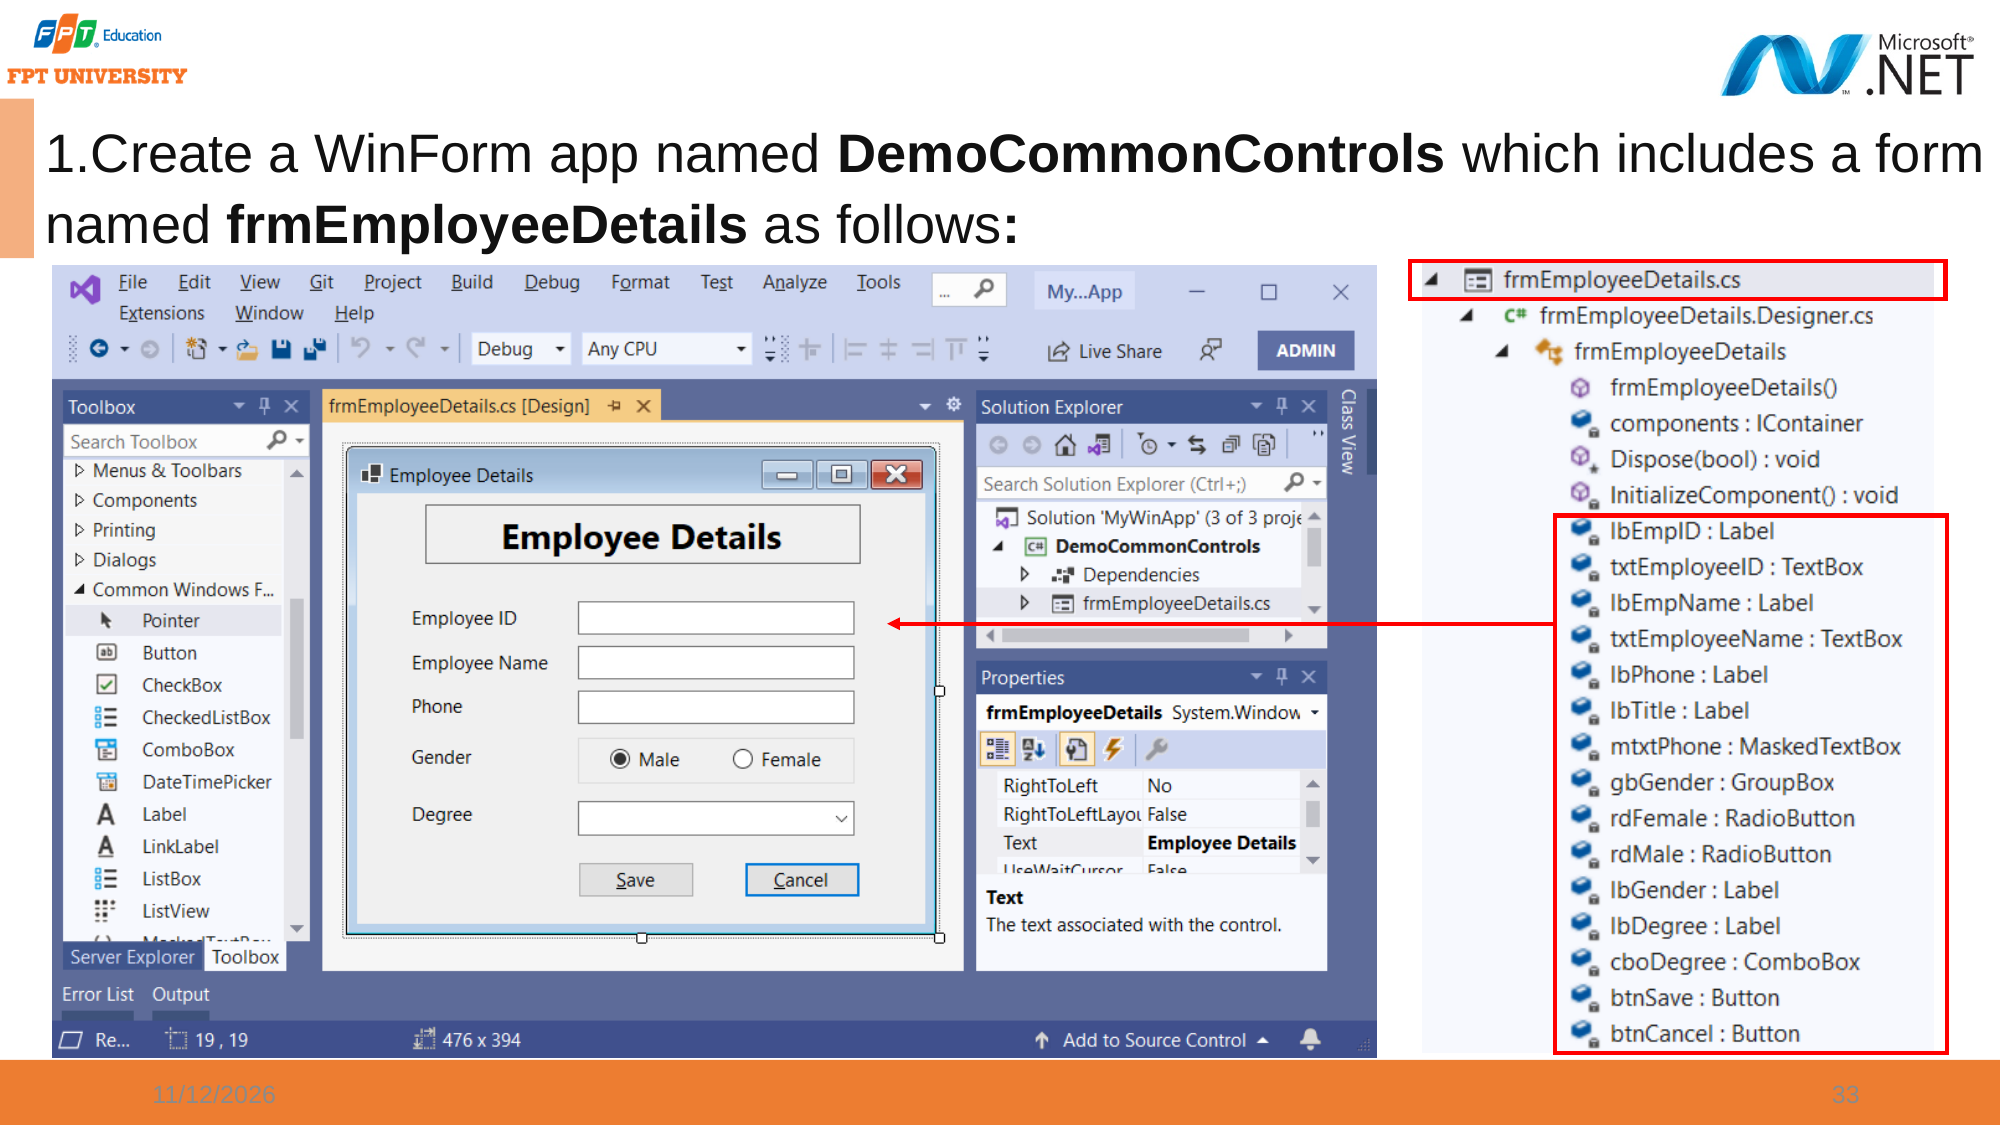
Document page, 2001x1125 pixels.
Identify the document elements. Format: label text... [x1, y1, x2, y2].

picture [0, 0, 194, 94]
slide_number 33 [1424, 1063, 1875, 1123]
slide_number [137, 1063, 588, 1123]
picture [1685, 0, 2001, 129]
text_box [1410, 260, 1948, 1053]
picture [52, 265, 1377, 1058]
text_box 1.Create a WinForm app named DemoCommonControls which includes a form named frmEmployeeDetails as follows: [30, 104, 2000, 262]
